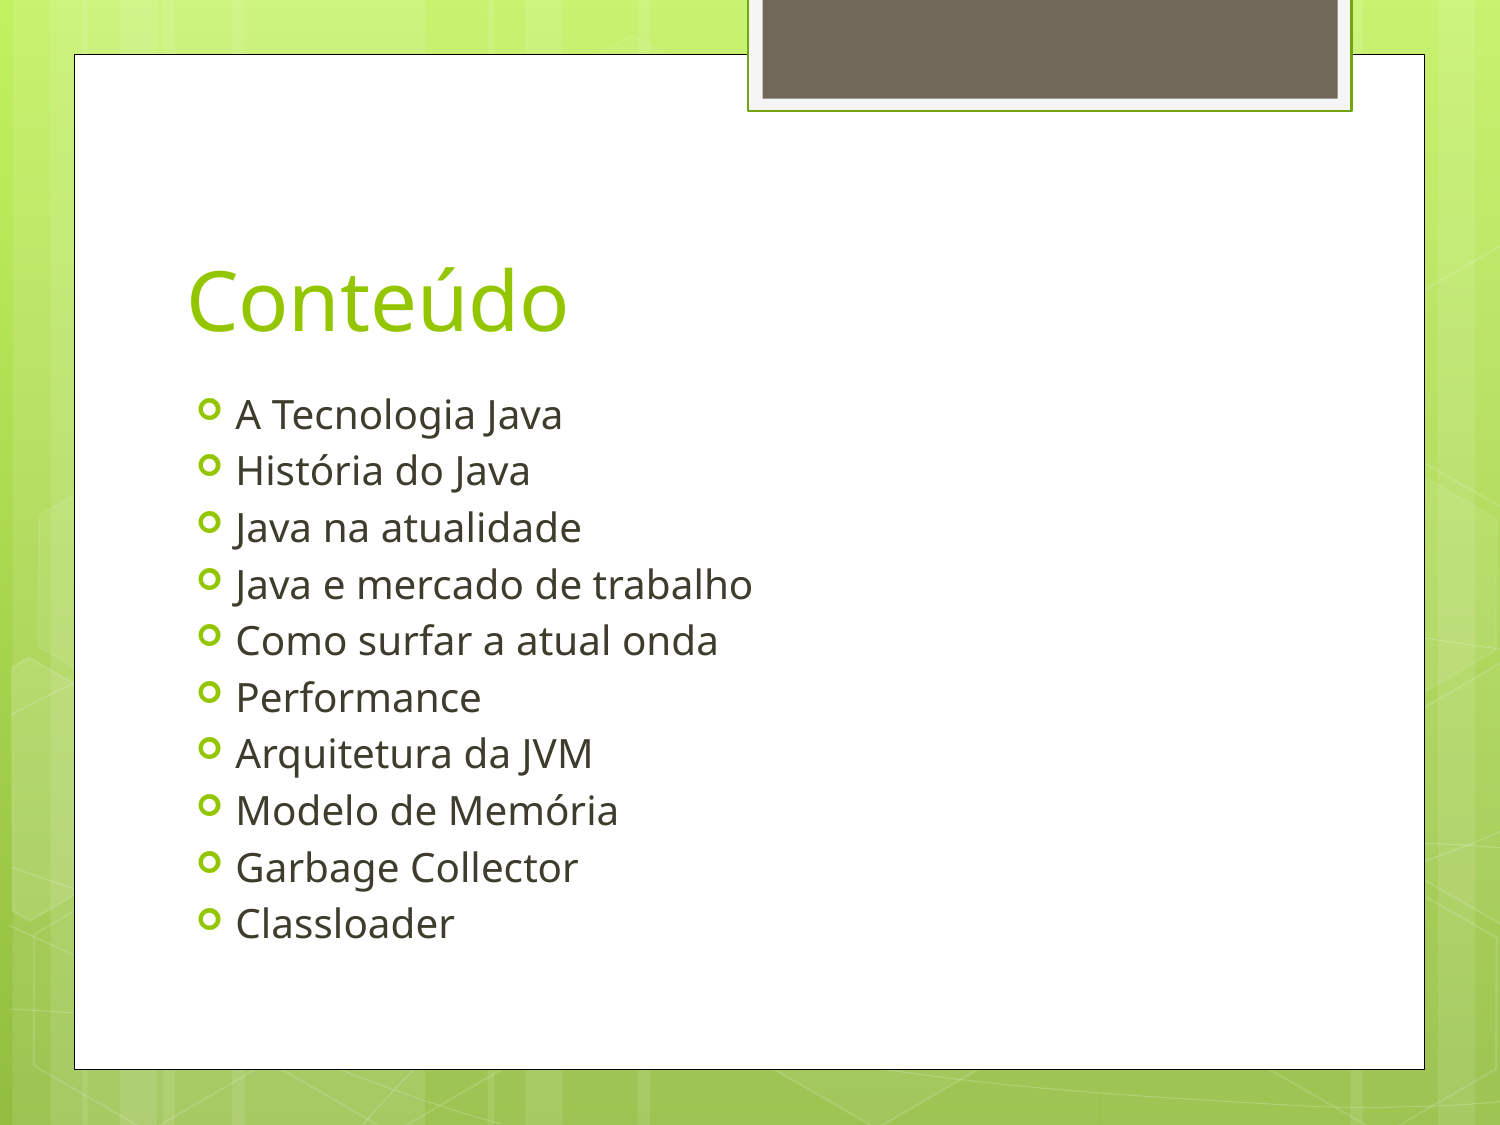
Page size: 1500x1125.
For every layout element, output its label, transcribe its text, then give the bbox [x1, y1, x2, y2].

title Conteúdo [171, 168, 1324, 357]
list A Tecnologia Java História do Java Java na atualidade Java e mercado de trabalho Como surfar a atual onda Performance Arquitetura da JVM Modelo de Memória Garbage Collector Classloader [171, 381, 1283, 957]
